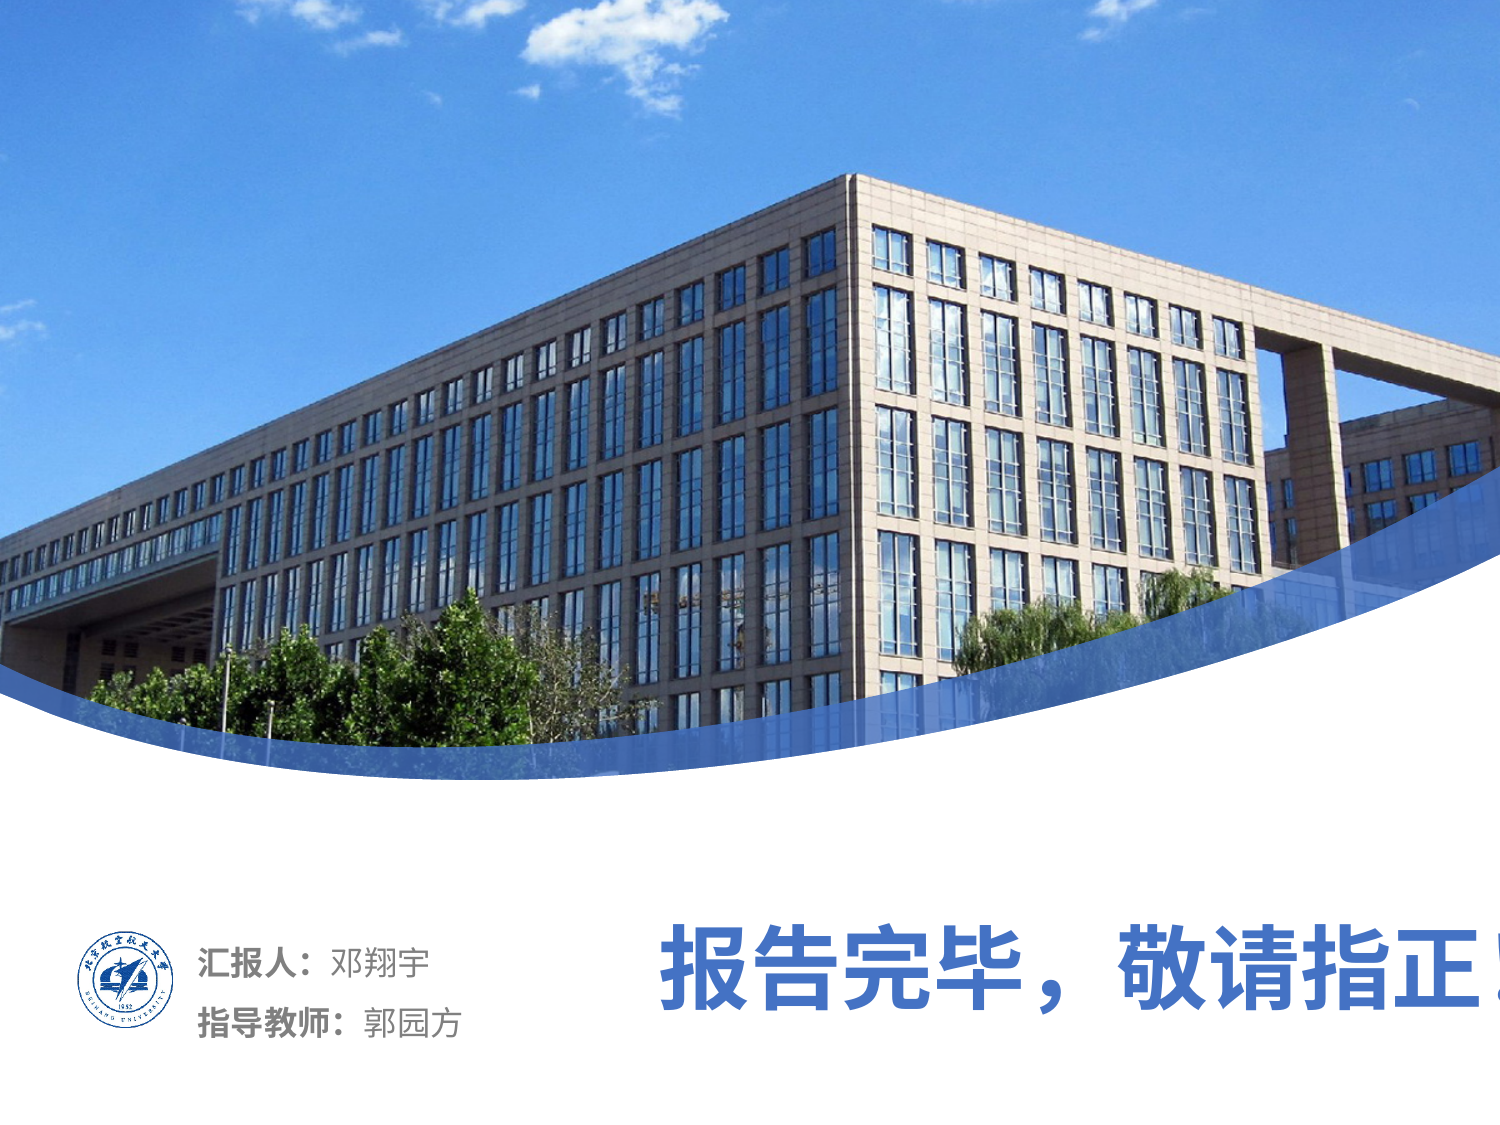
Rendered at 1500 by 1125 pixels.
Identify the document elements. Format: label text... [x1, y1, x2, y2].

text_box 汇报人：邓翔宇 指导教师：郭园方 [183, 914, 606, 1049]
picture [0, 0, 1500, 882]
text_box 报告完毕，敬请指正！ [586, 882, 1499, 1028]
text_box [0, 882, 1500, 1125]
picture [74, 929, 175, 1030]
